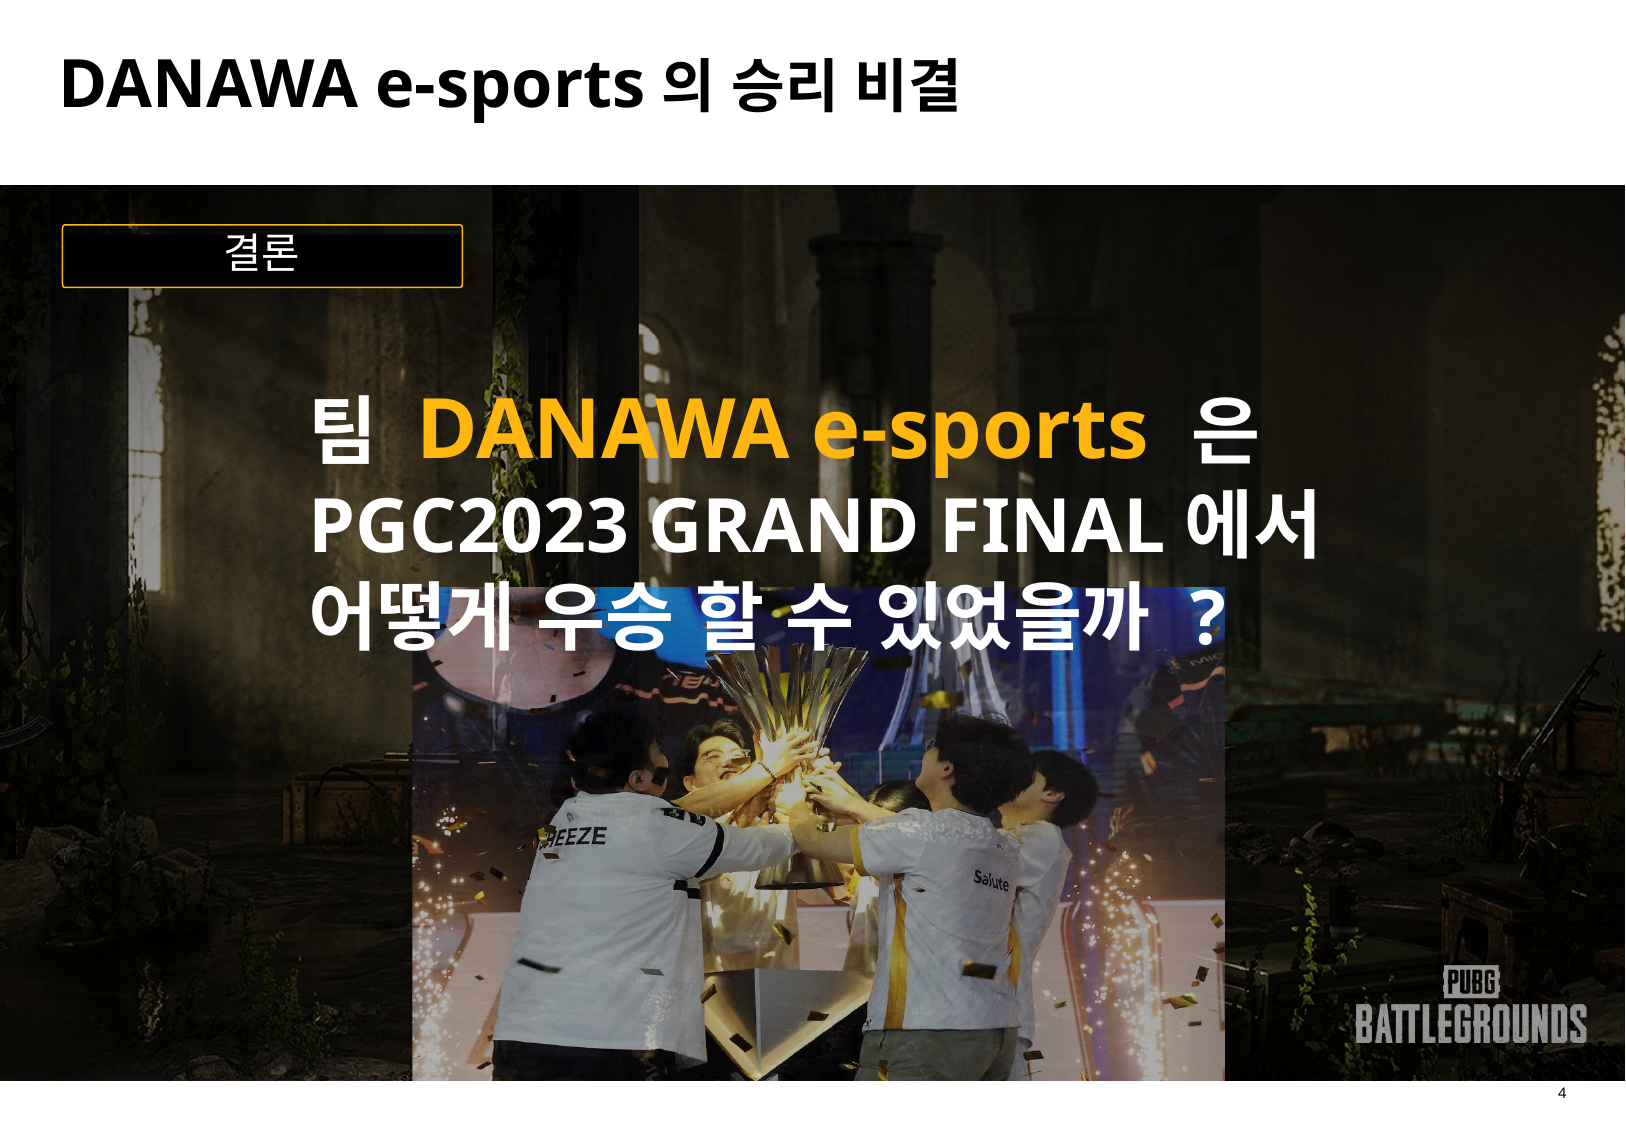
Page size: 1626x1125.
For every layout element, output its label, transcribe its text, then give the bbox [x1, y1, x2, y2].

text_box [60, 224, 463, 288]
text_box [0, 184, 1625, 1081]
title DANAWA e-sports의 승리 비결 [56, 38, 1438, 183]
text_box 4 [1555, 1088, 1569, 1102]
